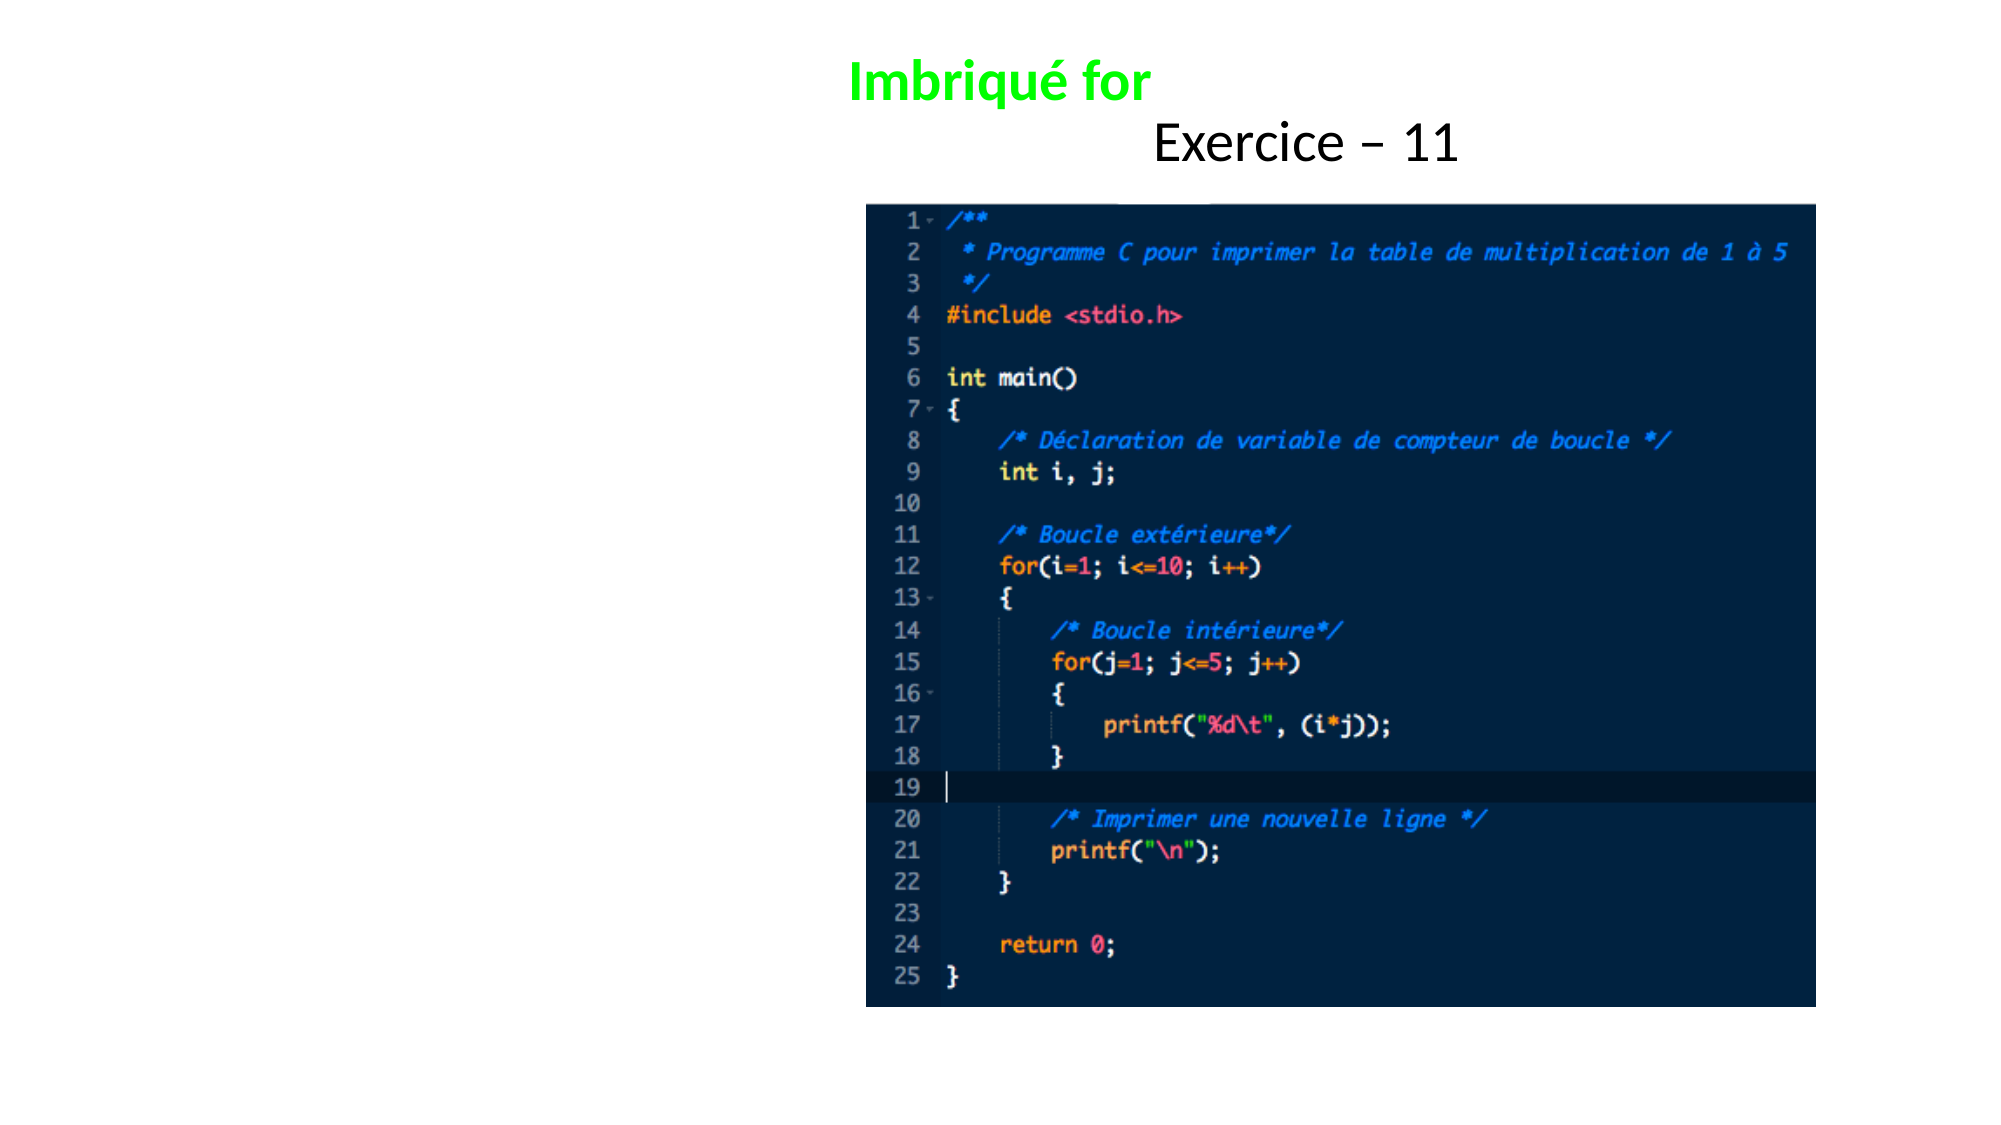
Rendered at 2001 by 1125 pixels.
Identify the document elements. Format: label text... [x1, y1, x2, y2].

text_box Imbriqué for [658, 34, 1341, 120]
text_box Exercice – 11 [1138, 96, 1663, 181]
picture [865, 203, 1816, 1007]
